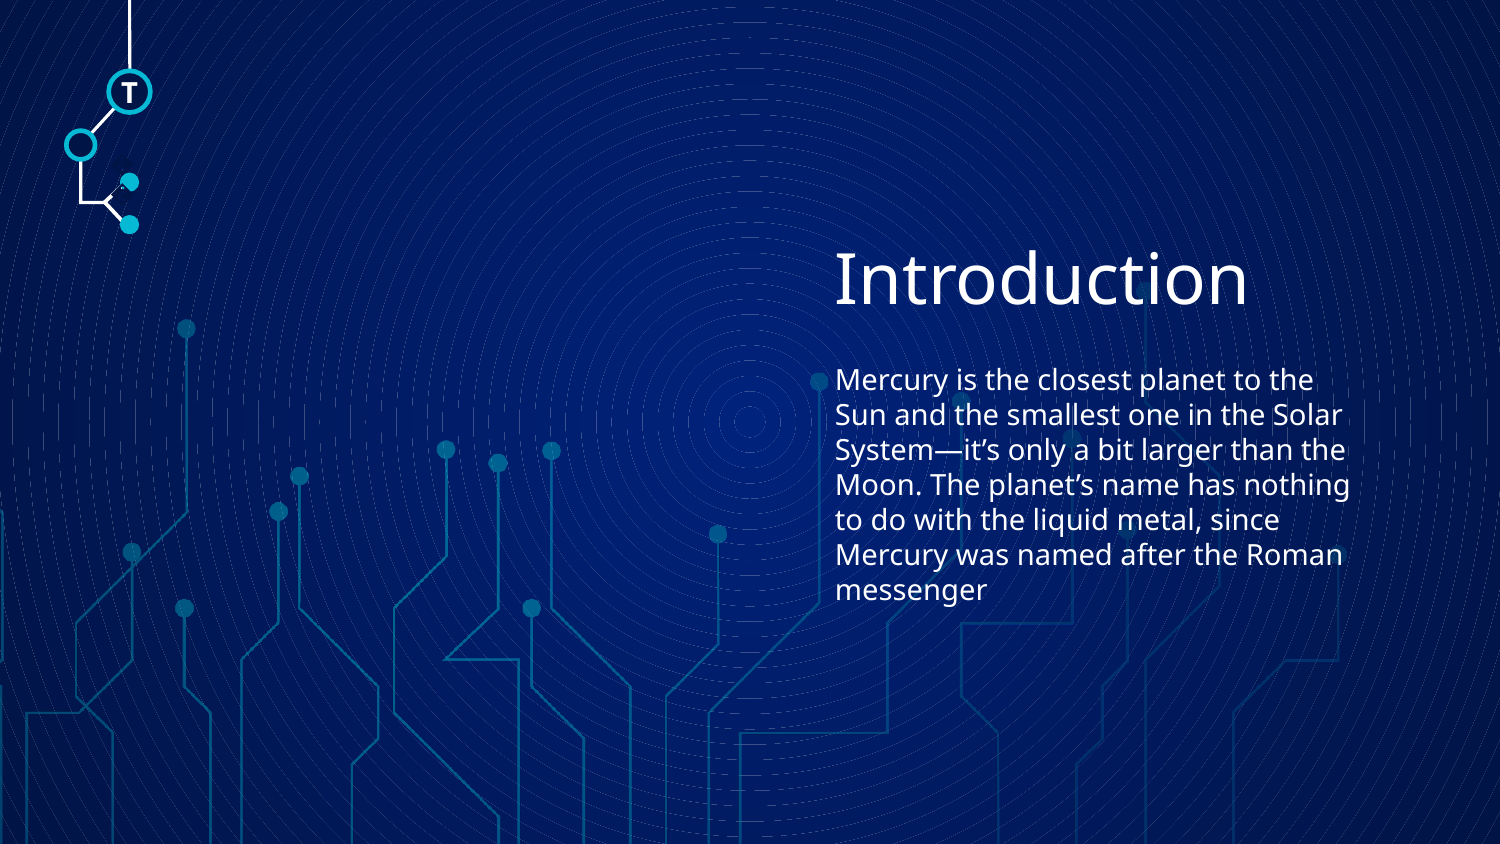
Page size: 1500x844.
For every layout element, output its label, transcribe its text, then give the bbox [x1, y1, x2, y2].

subtitle Mercury is the closest planet to the Sun and the smallest one in the Solar System—it’s only a bit larger than the Moon. The planet’s name has nothing to do with the liquid metal, since Mercury was named after the Roman messenger [819, 346, 1371, 620]
text_box 🠺 [123, 174, 137, 190]
text_box T [108, 70, 151, 113]
title Introduction [819, 209, 1371, 334]
text_box 🠺 [129, 218, 137, 232]
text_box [103, 181, 128, 226]
text_box [66, 130, 96, 160]
